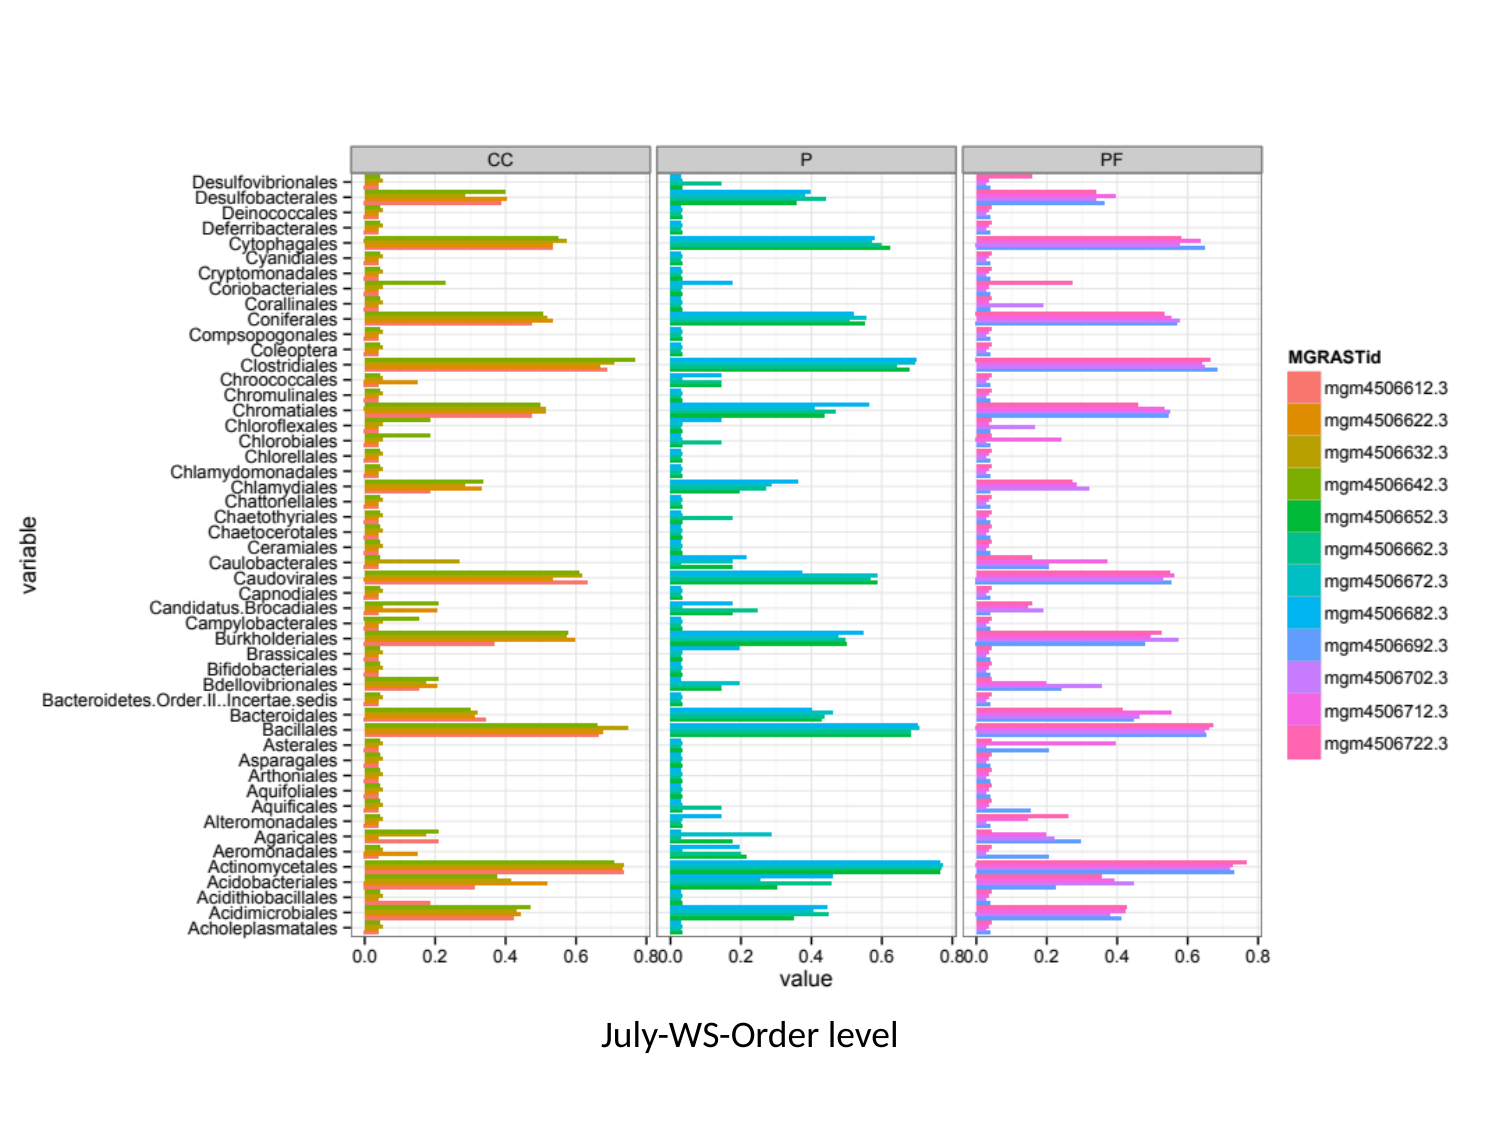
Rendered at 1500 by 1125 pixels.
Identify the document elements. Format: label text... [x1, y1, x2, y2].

picture [0, 120, 1500, 1003]
text_box July-WS-Order level [0, 1009, 1500, 1063]
